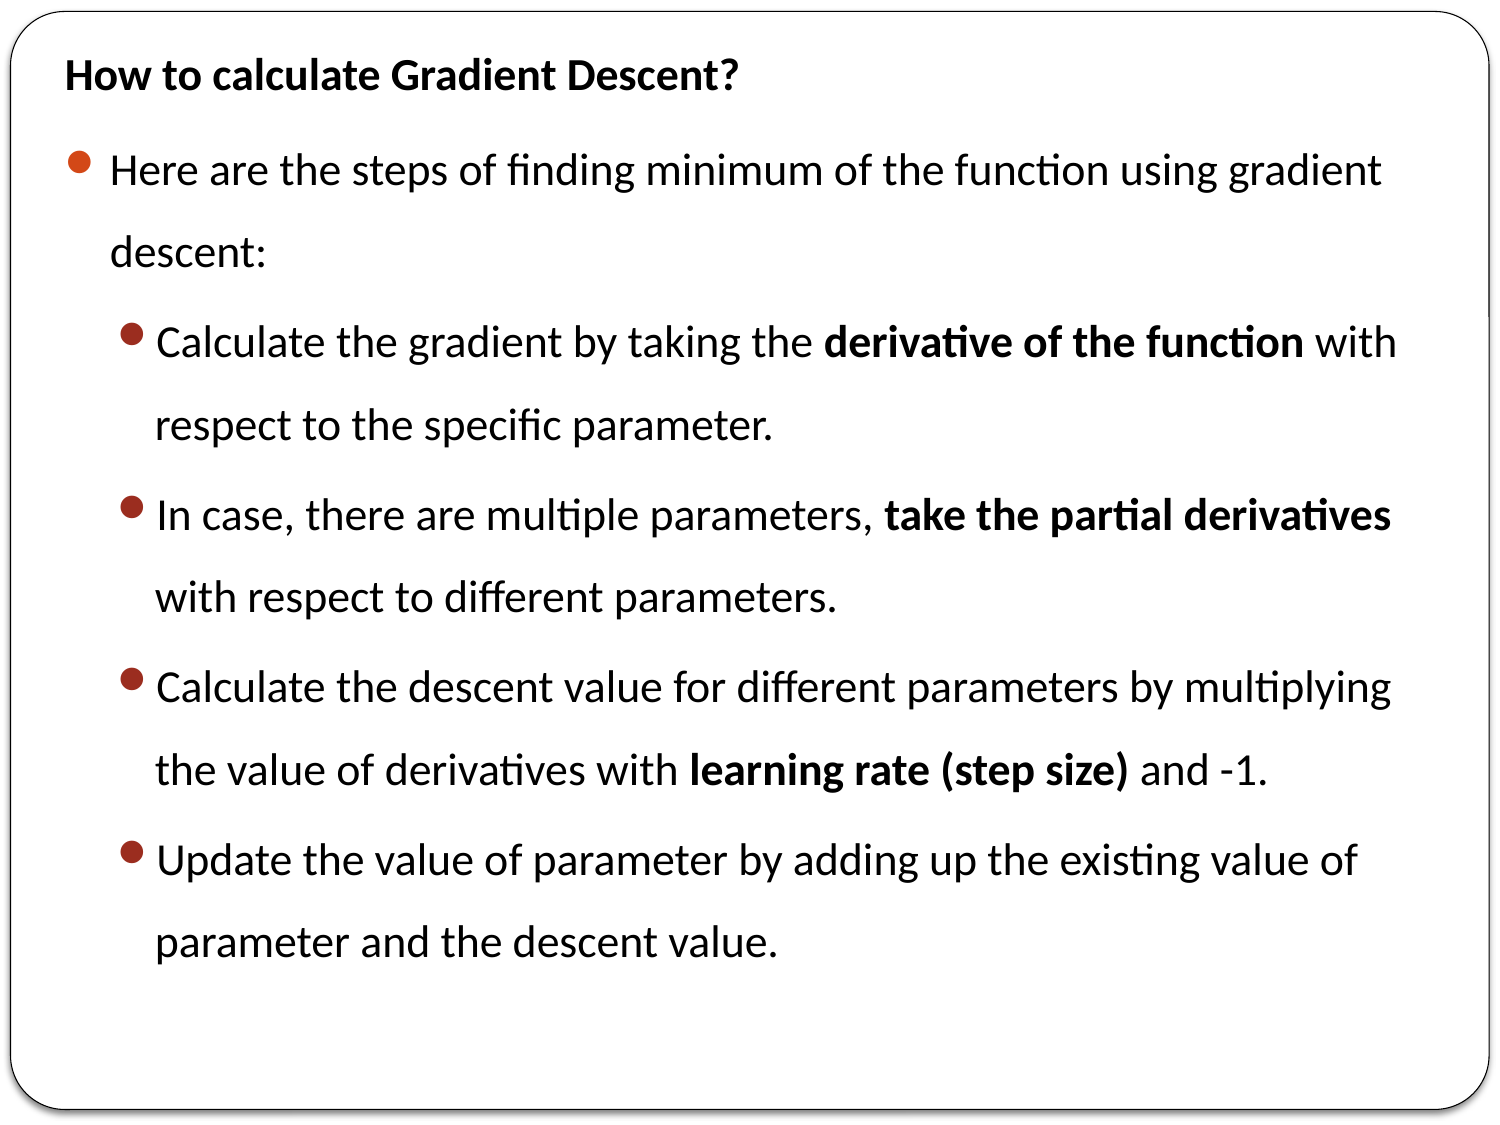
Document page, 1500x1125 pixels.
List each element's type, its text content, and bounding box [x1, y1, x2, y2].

list How to calculate Gradient Descent? Here are the steps of finding minimum of the function using gradient descent: Calculate the gradient by taking the derivative of the function with respect to the specific parameter. In case, there are multiple parameters, take the partial derivatives with respect to different parameters. Calculate the descent value for different parameters by multiplying the value of derivatives with learning rate (step size) and -1. Update the value of parameter by adding up the existing value of parameter and the descent value. [50, 37, 1463, 1088]
